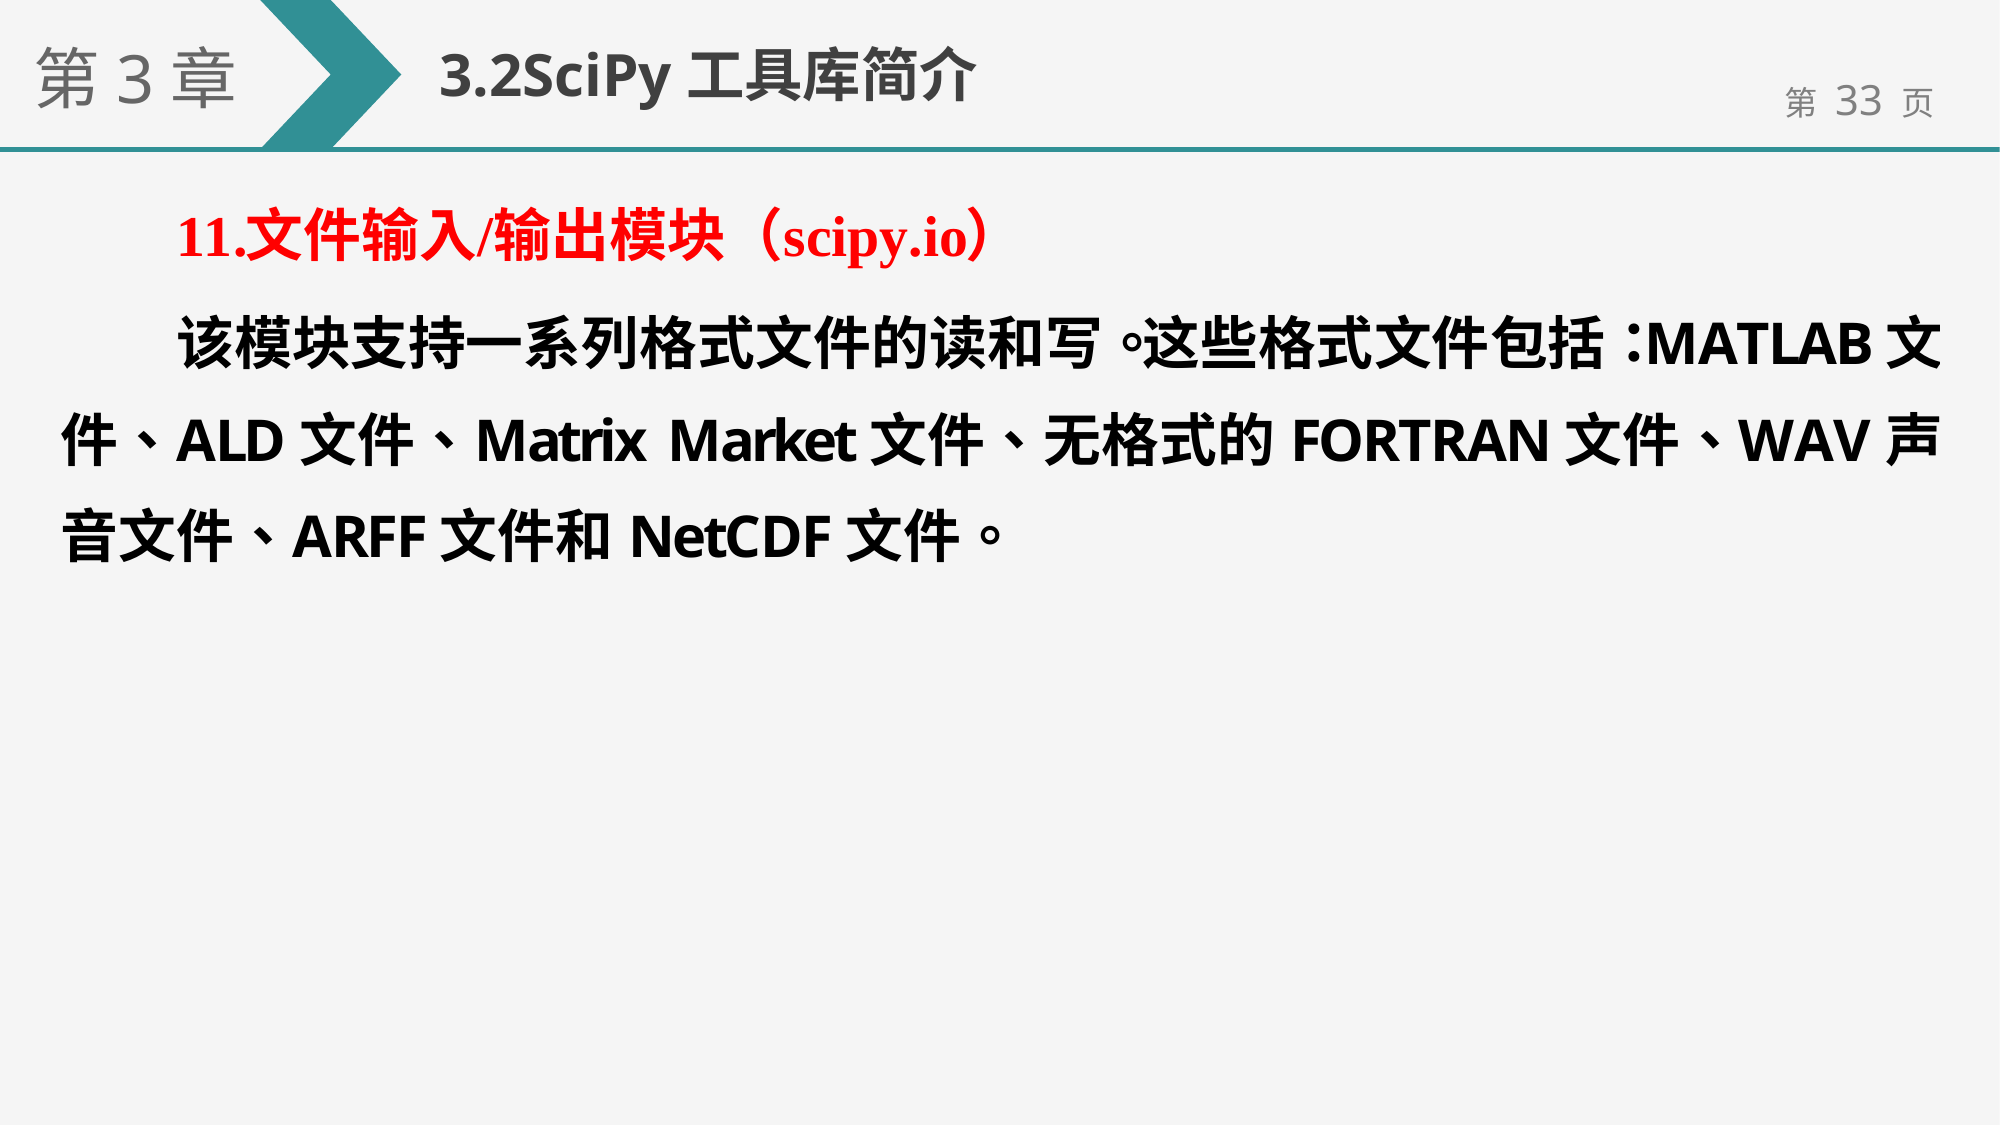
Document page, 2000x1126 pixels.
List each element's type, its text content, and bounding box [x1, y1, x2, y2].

text_box 3.2SciPy工具库简介 [424, 31, 1366, 116]
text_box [60, 181, 1940, 825]
text_box 第3章 [19, 29, 253, 125]
text_box [258, 0, 403, 148]
